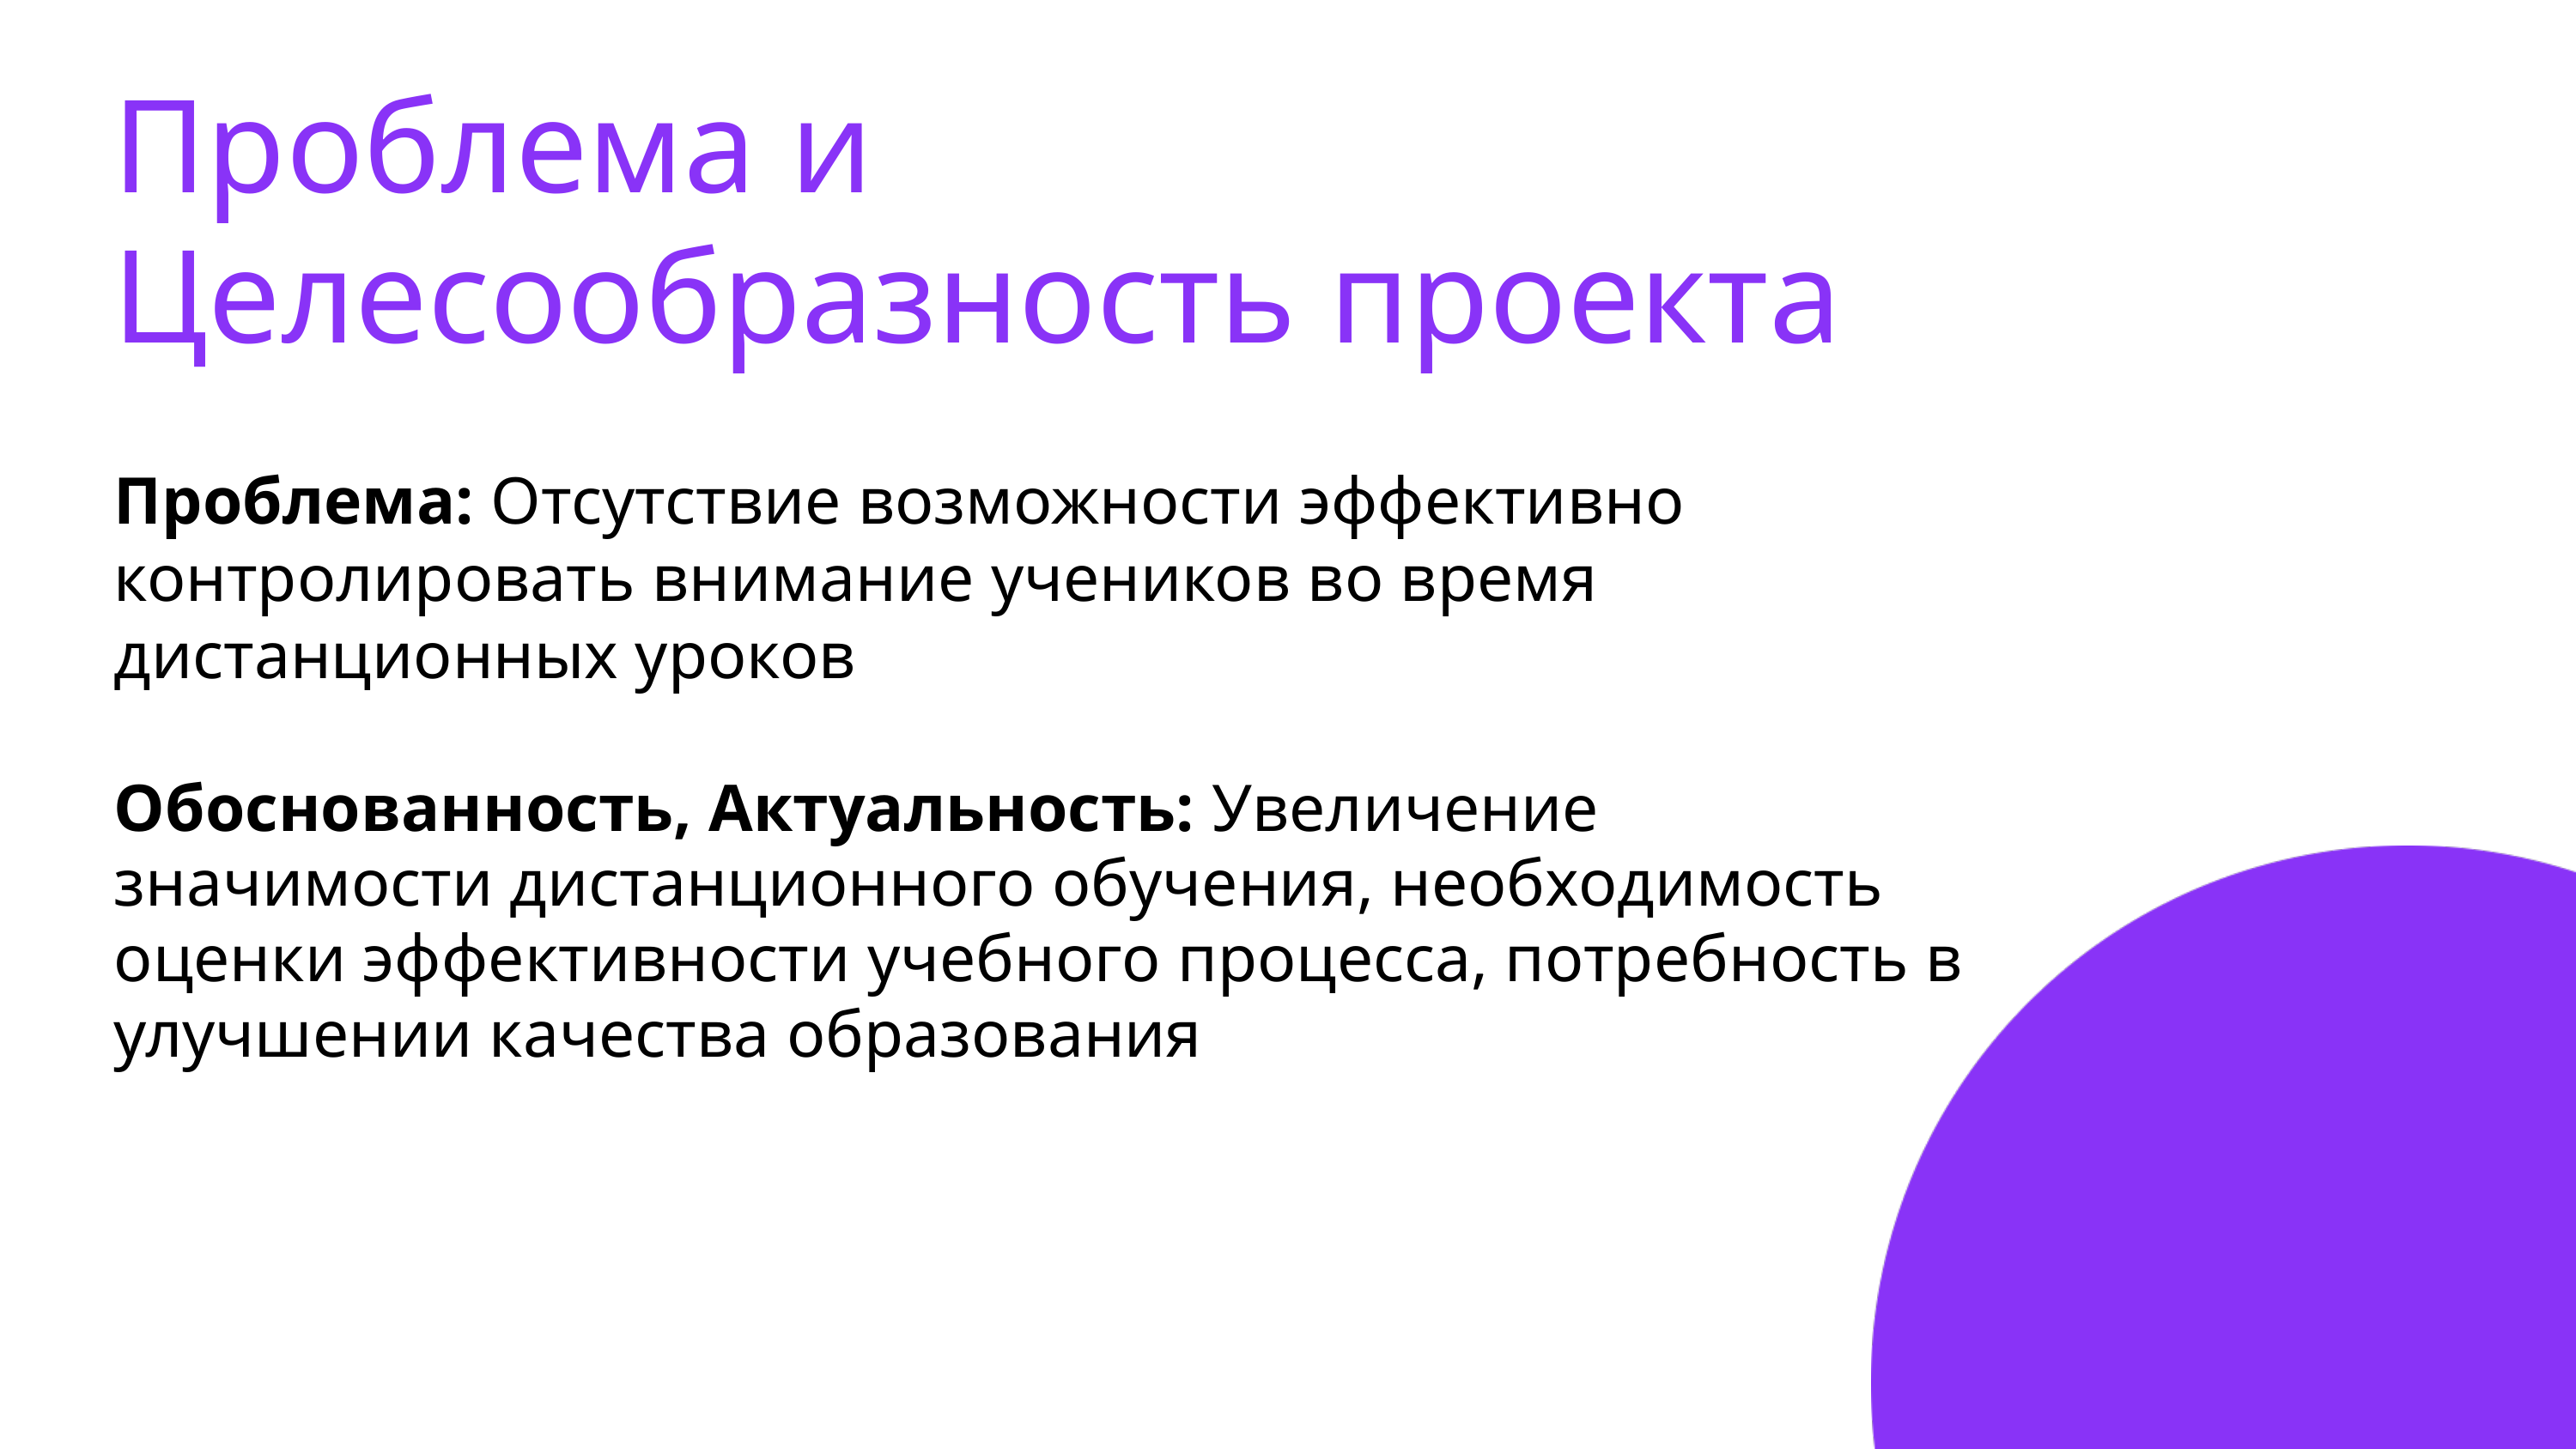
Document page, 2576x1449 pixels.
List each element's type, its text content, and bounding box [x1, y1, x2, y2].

text_box Проблема и Целесообразность проекта [112, 68, 1872, 321]
picture [1871, 846, 2576, 1449]
text_box Проблема: Отсутствие возможности эффективно контролировать внимание учеников во время дистанционных уроков Обоснованность, Актуальность: Увеличение значимости дистанционного обучения, необходимость оценки эффективности учебного процесса, потребность в улучшении качества образования [113, 459, 1989, 1299]
